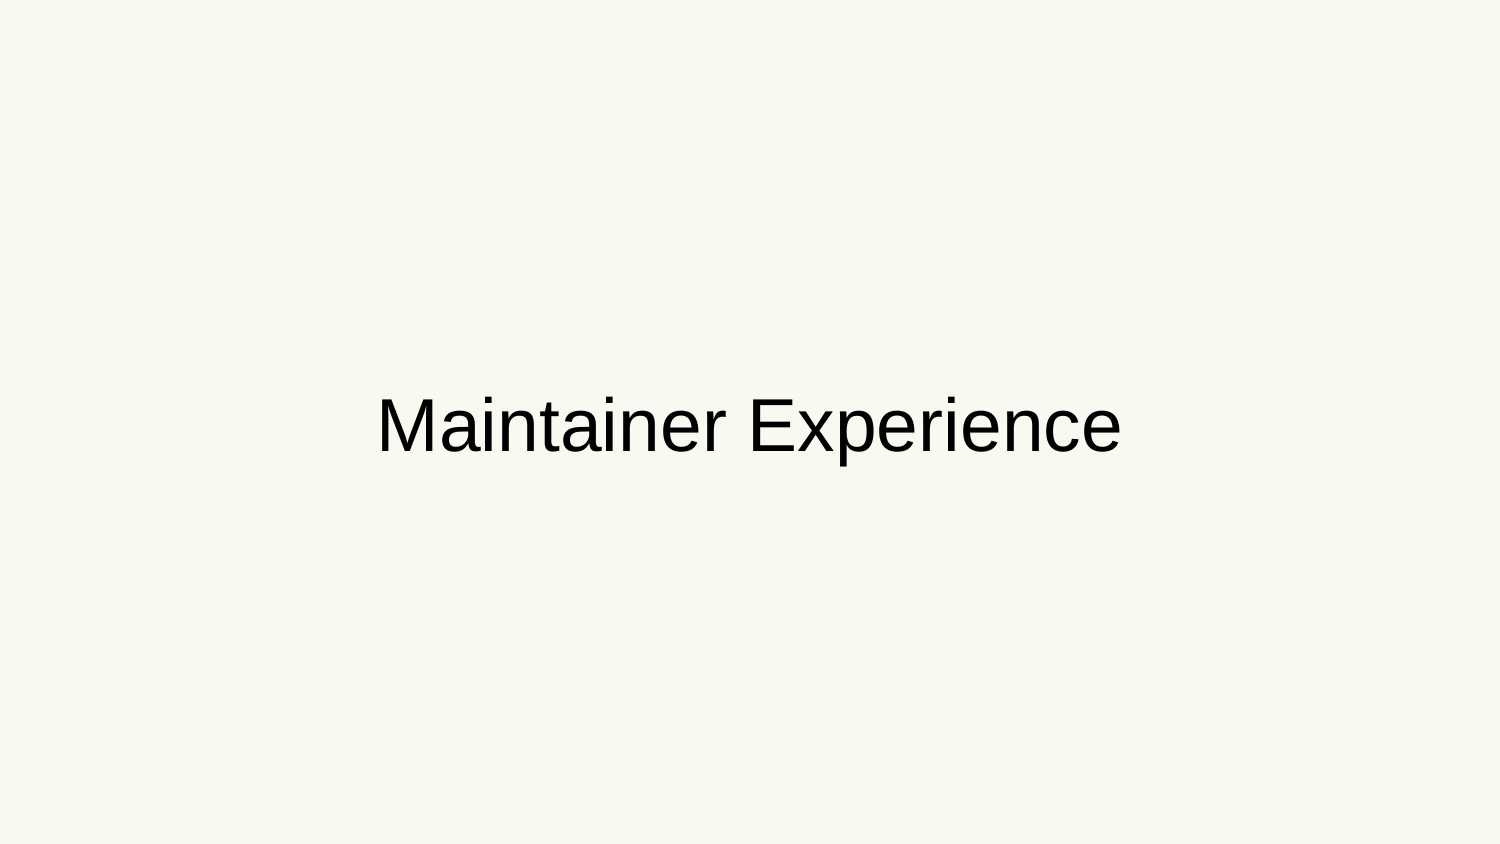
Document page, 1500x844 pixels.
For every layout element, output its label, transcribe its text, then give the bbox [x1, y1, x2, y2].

title Maintainer Experience [51, 352, 1449, 491]
